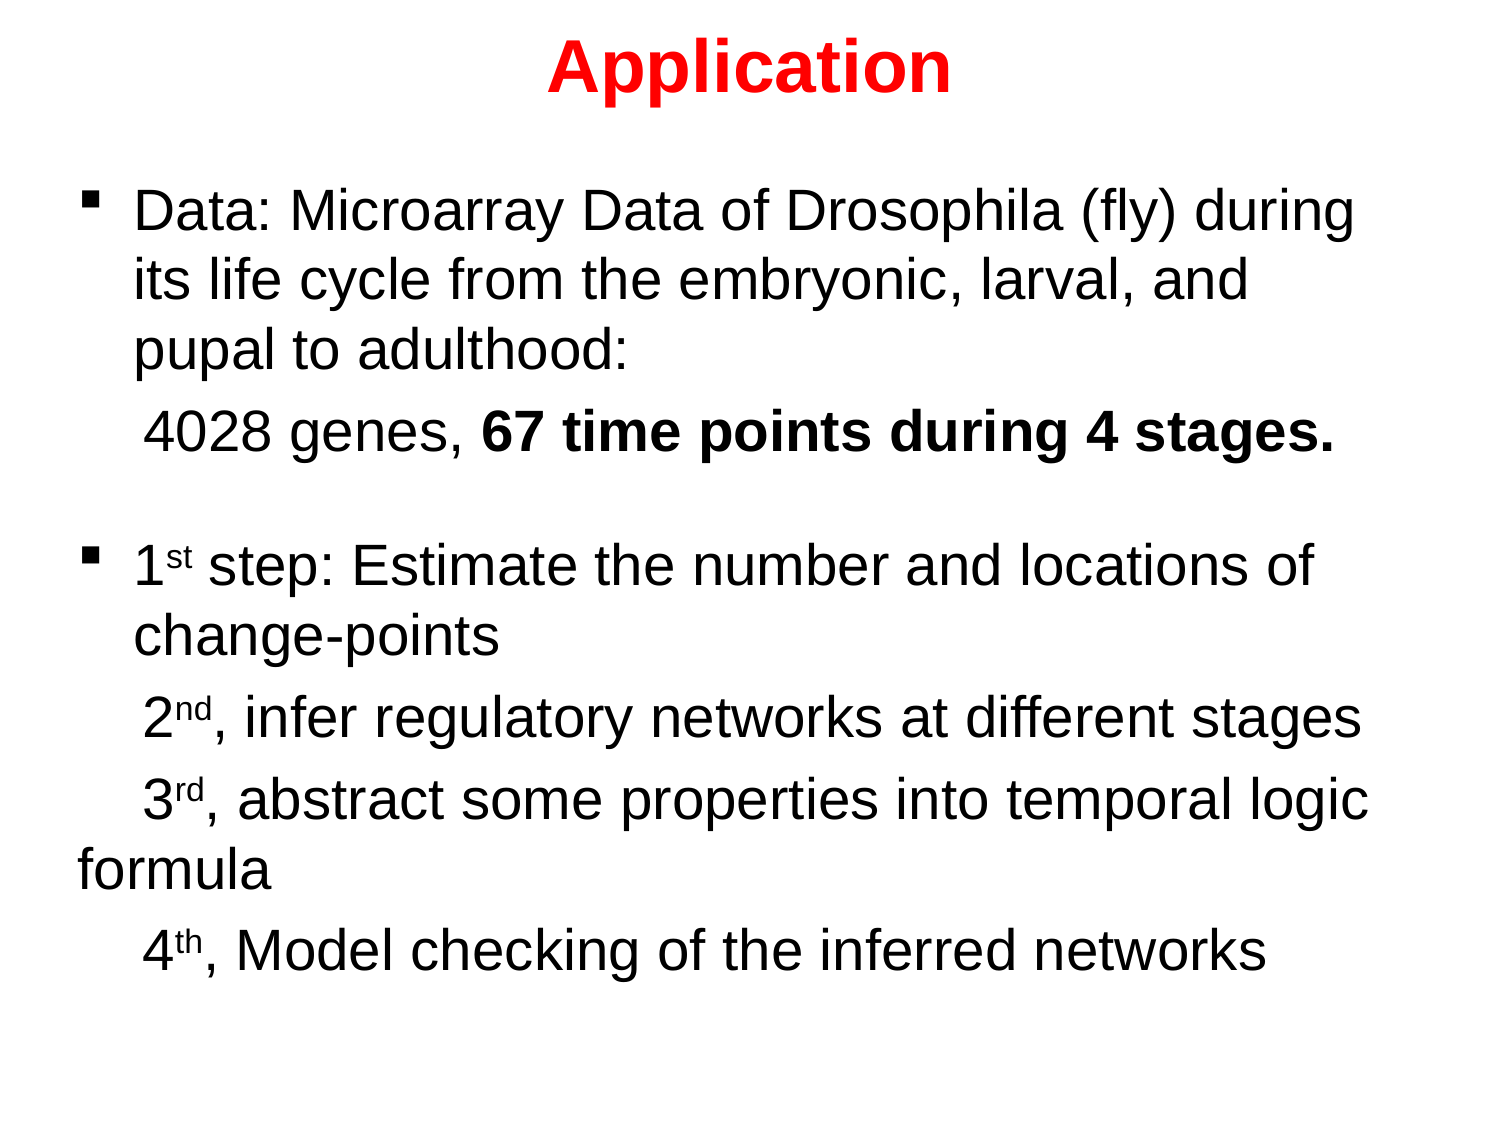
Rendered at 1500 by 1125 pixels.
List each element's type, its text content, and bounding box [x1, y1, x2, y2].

title Application [74, 12, 1426, 126]
list Data: Microarray Data of Drosophila (fly) during its life cycle from the embryonic, larval, and pupal to adulthood: 4028 genes, 67 time points during 4 stages. 1st step: Estimate the number and locations of change-points 2nd, infer regulatory networks at different stages 3rd, abstract some properties into temporal logic formula 4th, Model checking of the inferred networks [62, 149, 1413, 1063]
